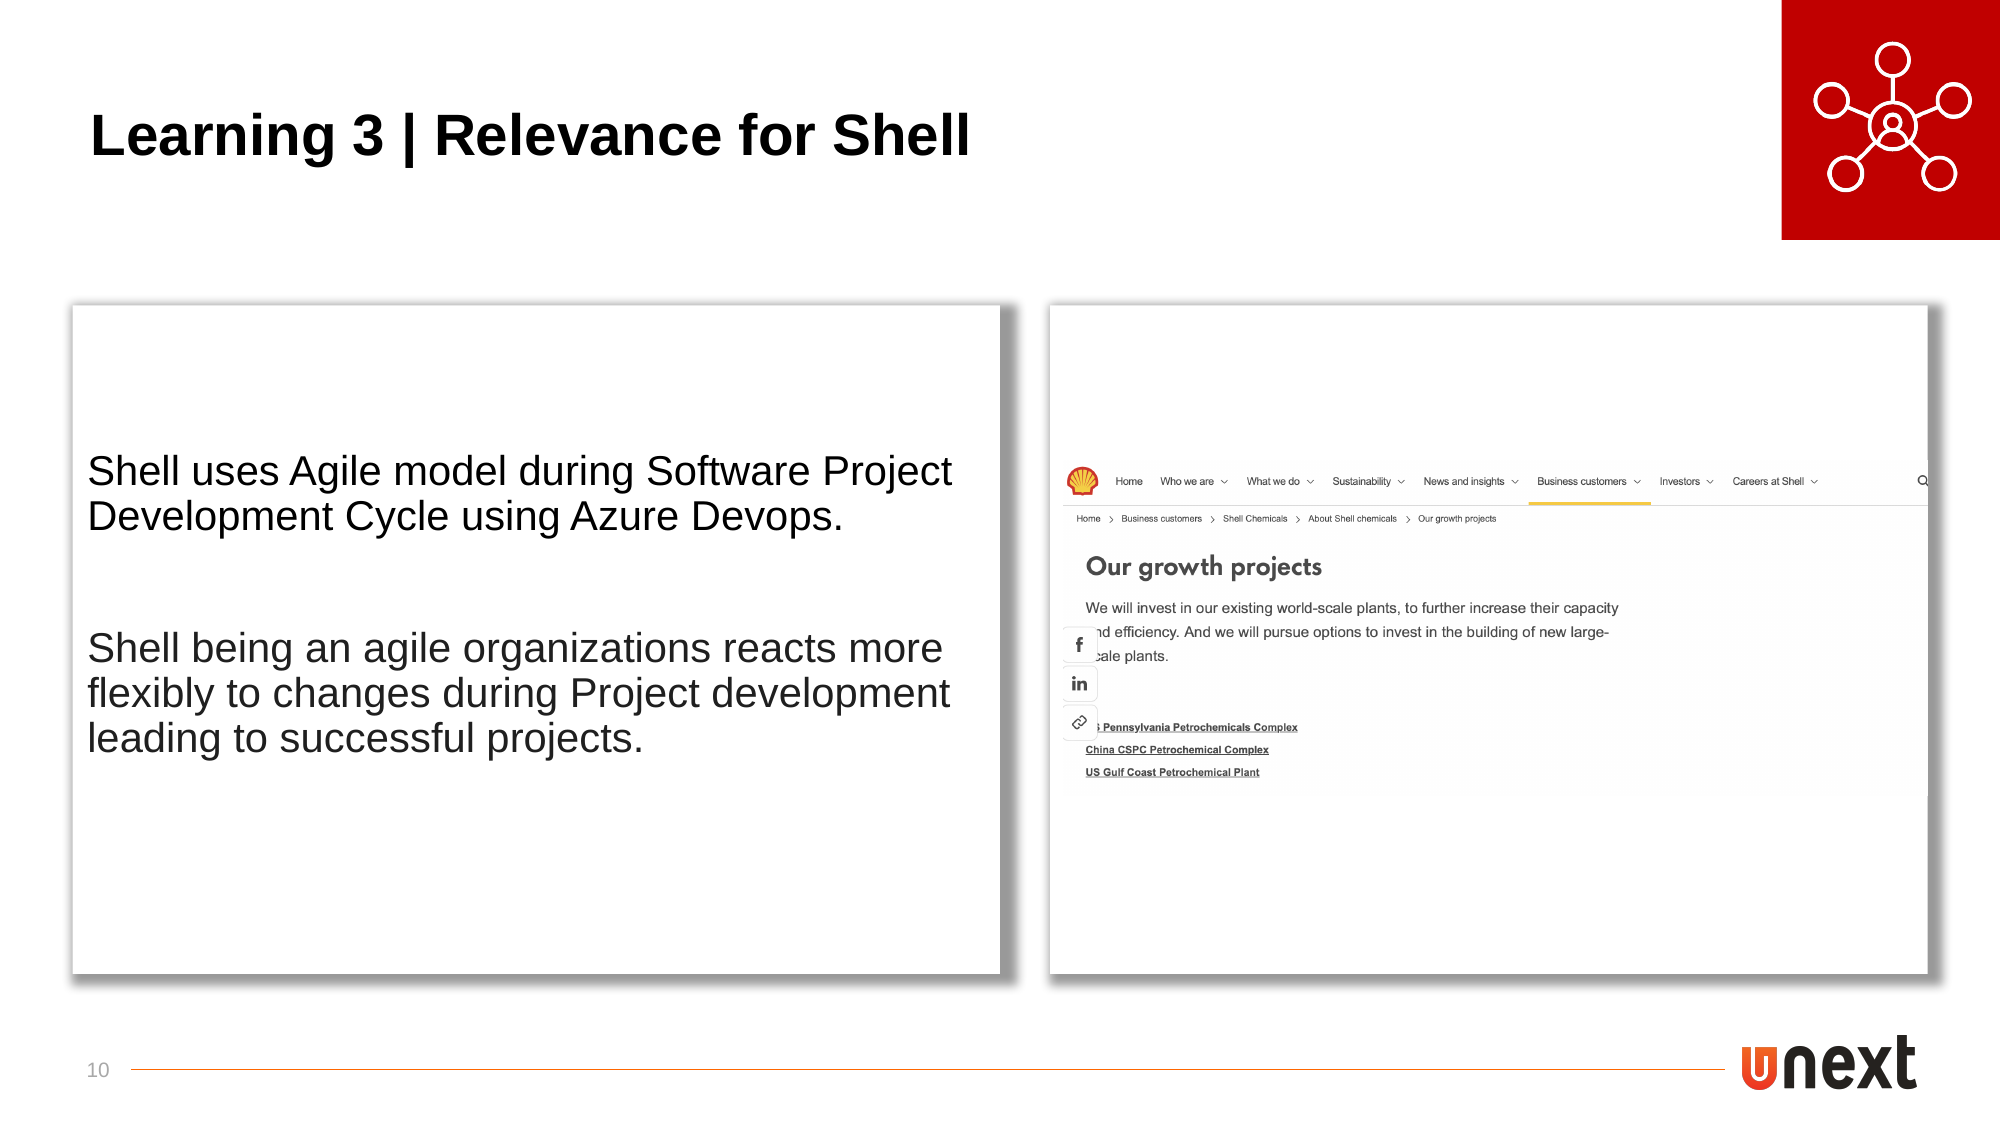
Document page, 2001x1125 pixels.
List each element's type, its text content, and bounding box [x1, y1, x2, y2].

picture [1063, 460, 1928, 796]
text_box [1781, 0, 2000, 241]
text_box Shell uses Agile model during Software Project Development Cycle using Azure Devops. Shell being an agile organizations reacts more flexibly to changes during Project development leading to successful projects. [72, 305, 1000, 974]
text_box [1050, 305, 1928, 974]
picture [1795, 19, 1990, 214]
title Learning 3 | Relevance for Shell [76, 78, 1795, 196]
picture [1742, 1035, 1917, 1090]
slide_number 10 [48, 1047, 110, 1091]
